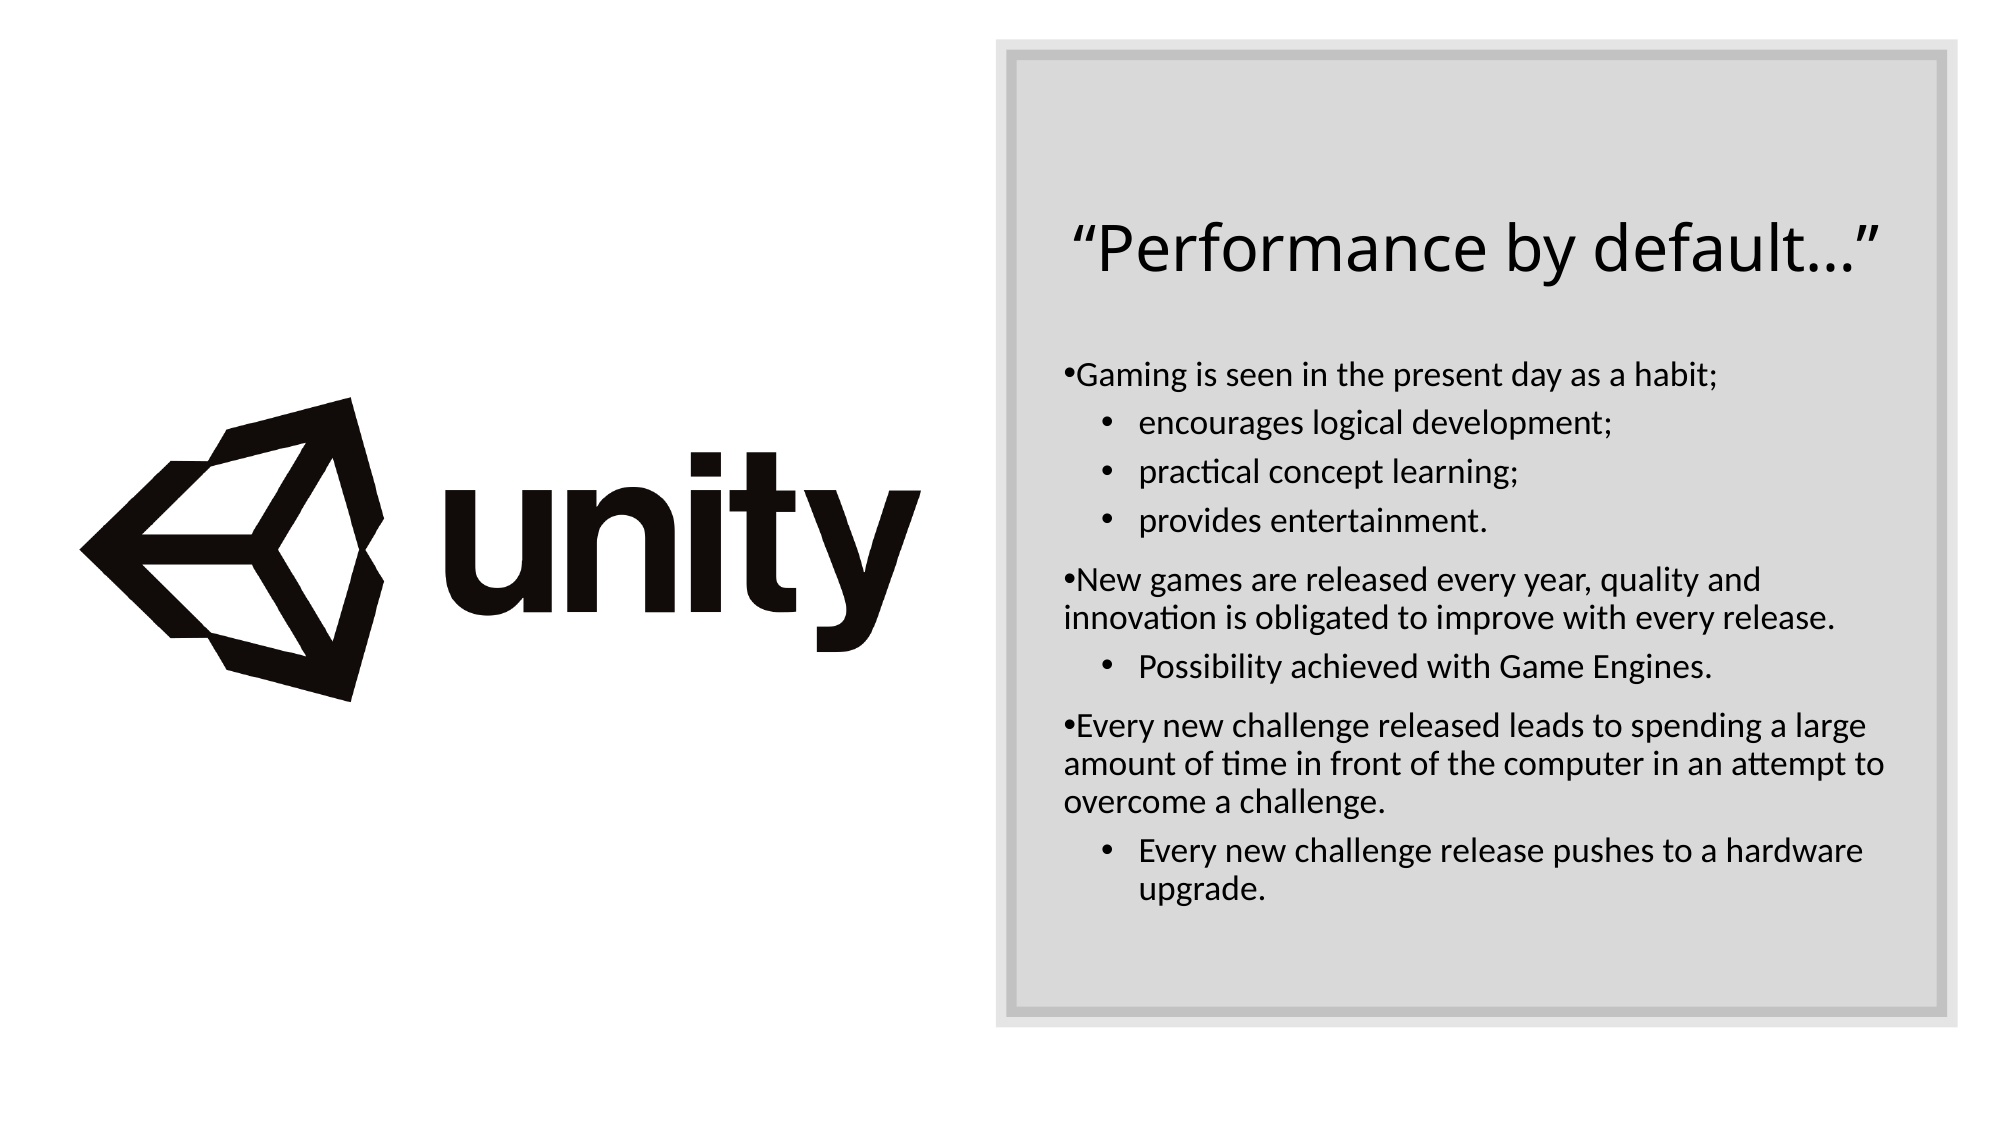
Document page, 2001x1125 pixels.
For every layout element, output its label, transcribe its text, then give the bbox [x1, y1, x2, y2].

text_box [1005, 49, 1948, 1018]
title “Performance by default…” [1048, 105, 1906, 326]
picture [79, 397, 921, 703]
list Gaming is seen in the present day as a habit; encourages logical development; practical concept learning; provides entertainment. New games are released every year, quality and innovation is obligated to improve with every release. Possibility achieved with Game Engines. Every new challenge released leads to spending a large amount of time in front of the computer in an attempt to overcome a challenge. Every new challenge release pushes to a hardware upgrade. [1048, 348, 1908, 967]
